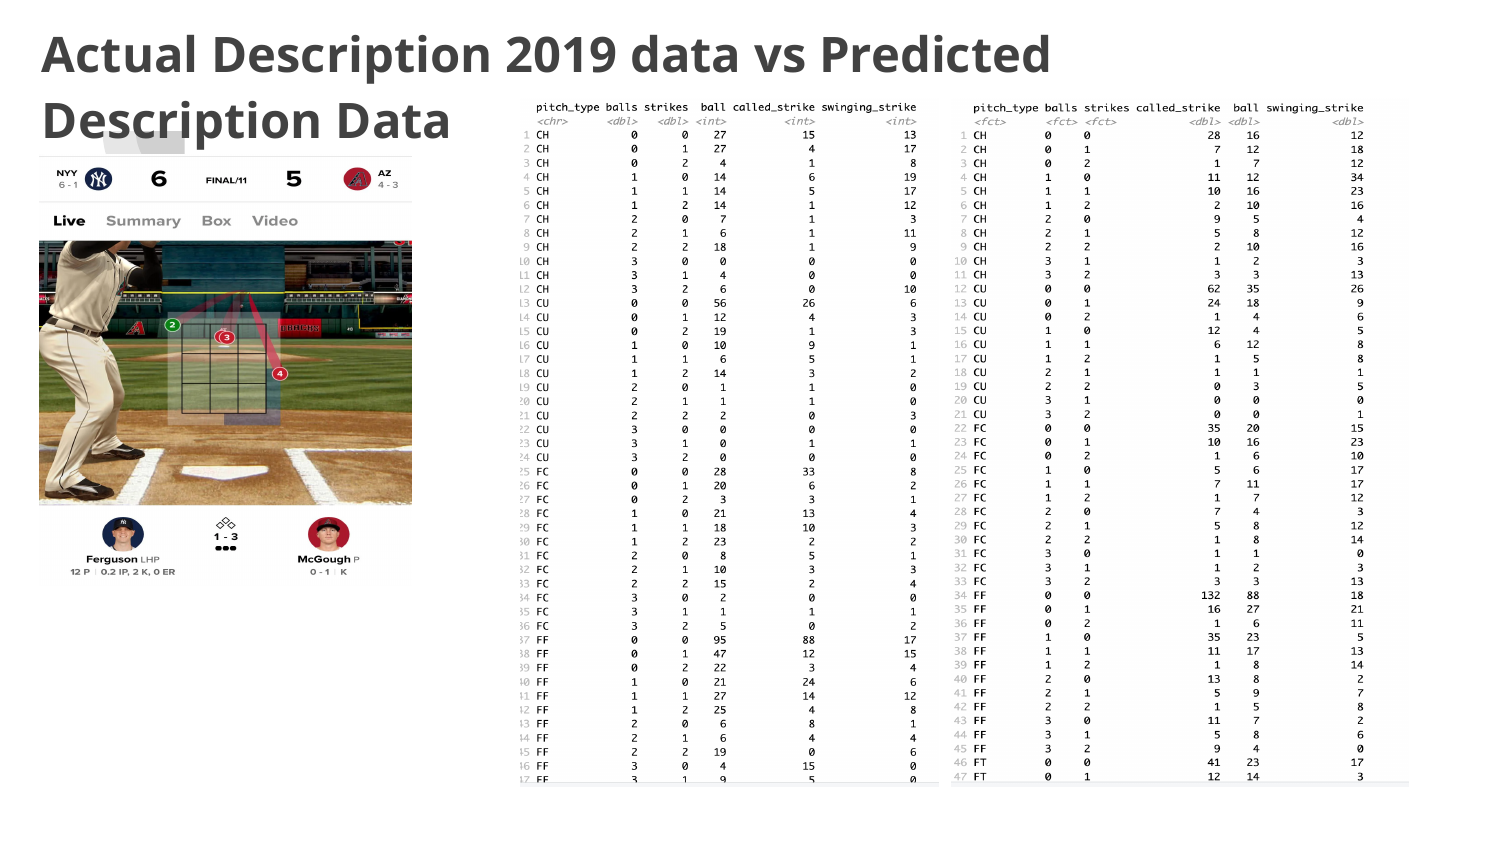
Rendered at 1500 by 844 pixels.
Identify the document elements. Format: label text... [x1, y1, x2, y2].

picture [520, 97, 939, 787]
title Actual Description 2019 data vs Predicted Description Data [26, 4, 1181, 169]
picture [38, 153, 412, 586]
picture [951, 97, 1410, 787]
